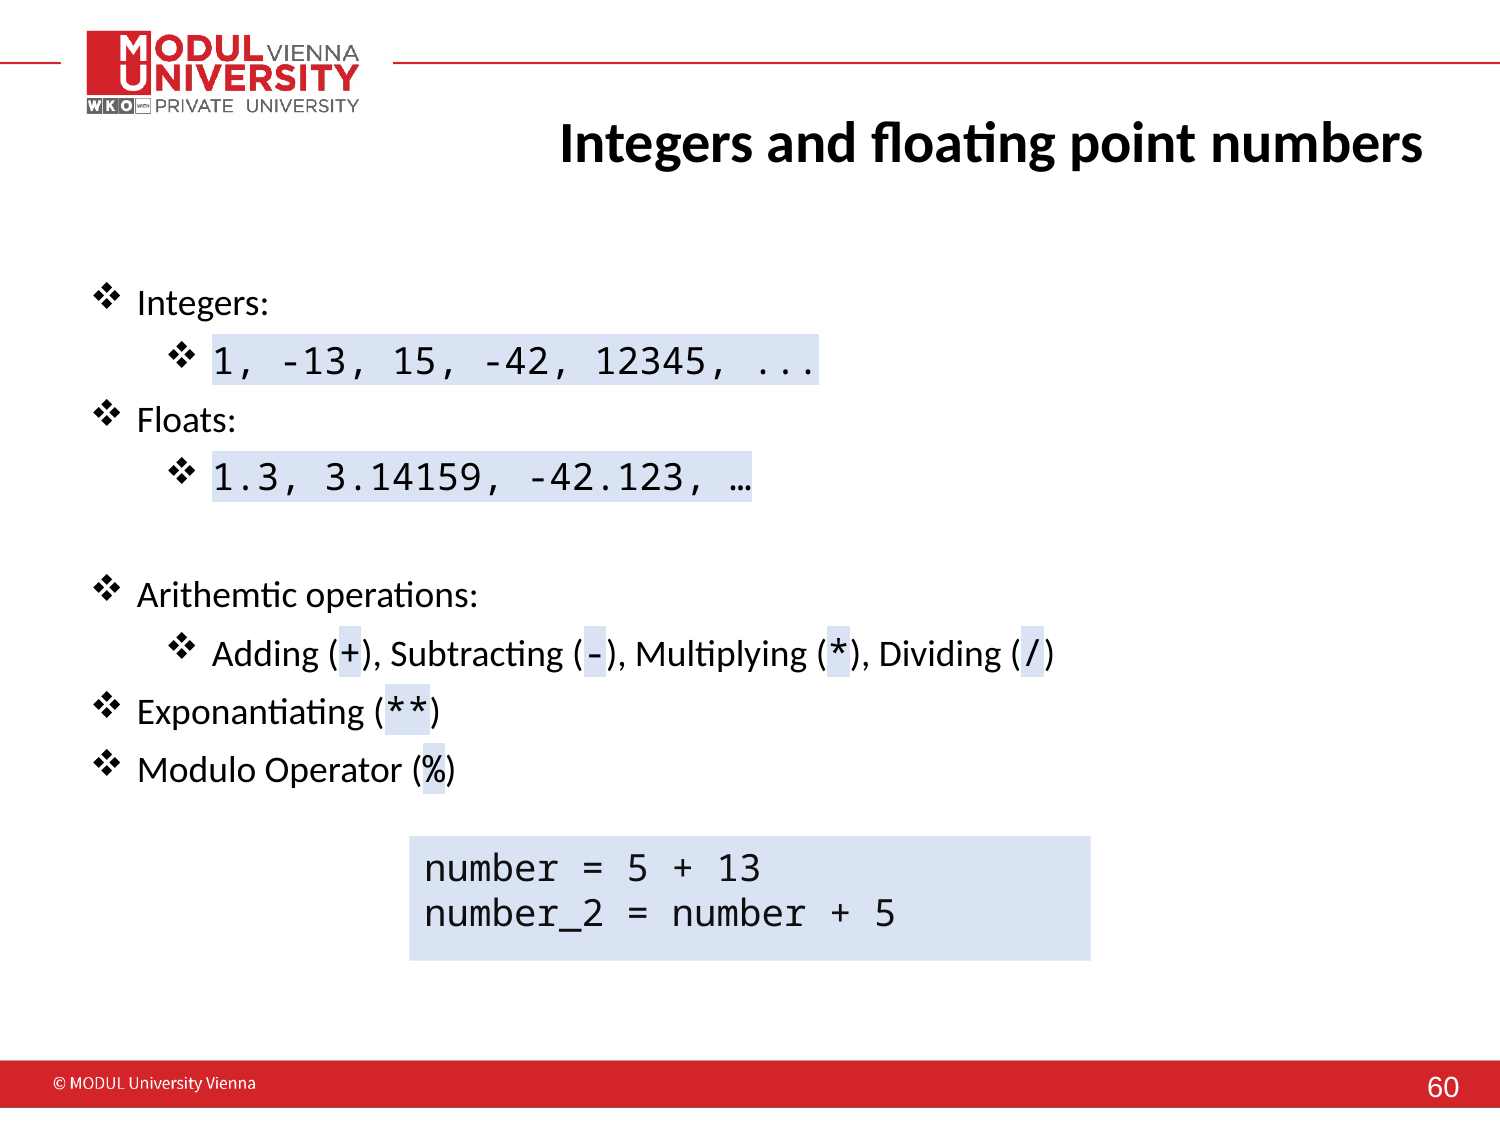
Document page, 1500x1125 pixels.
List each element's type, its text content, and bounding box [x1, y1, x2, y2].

text_box number = 5 + 13 number_2 = number + 5 [409, 836, 1091, 961]
list Integers: 1, -13, 15, -42, 12345, ... Floats: 1.3, 3.14159, -42.123, … Arithemtic operations: Adding (+), Subtracting (-), Multiplying (*), Dividing (/) Exponantiating (**) Modulo Operator (%) [75, 263, 1425, 806]
picture [0, 0, 1500, 1125]
title Integers and floating point numbers [51, 45, 1439, 233]
